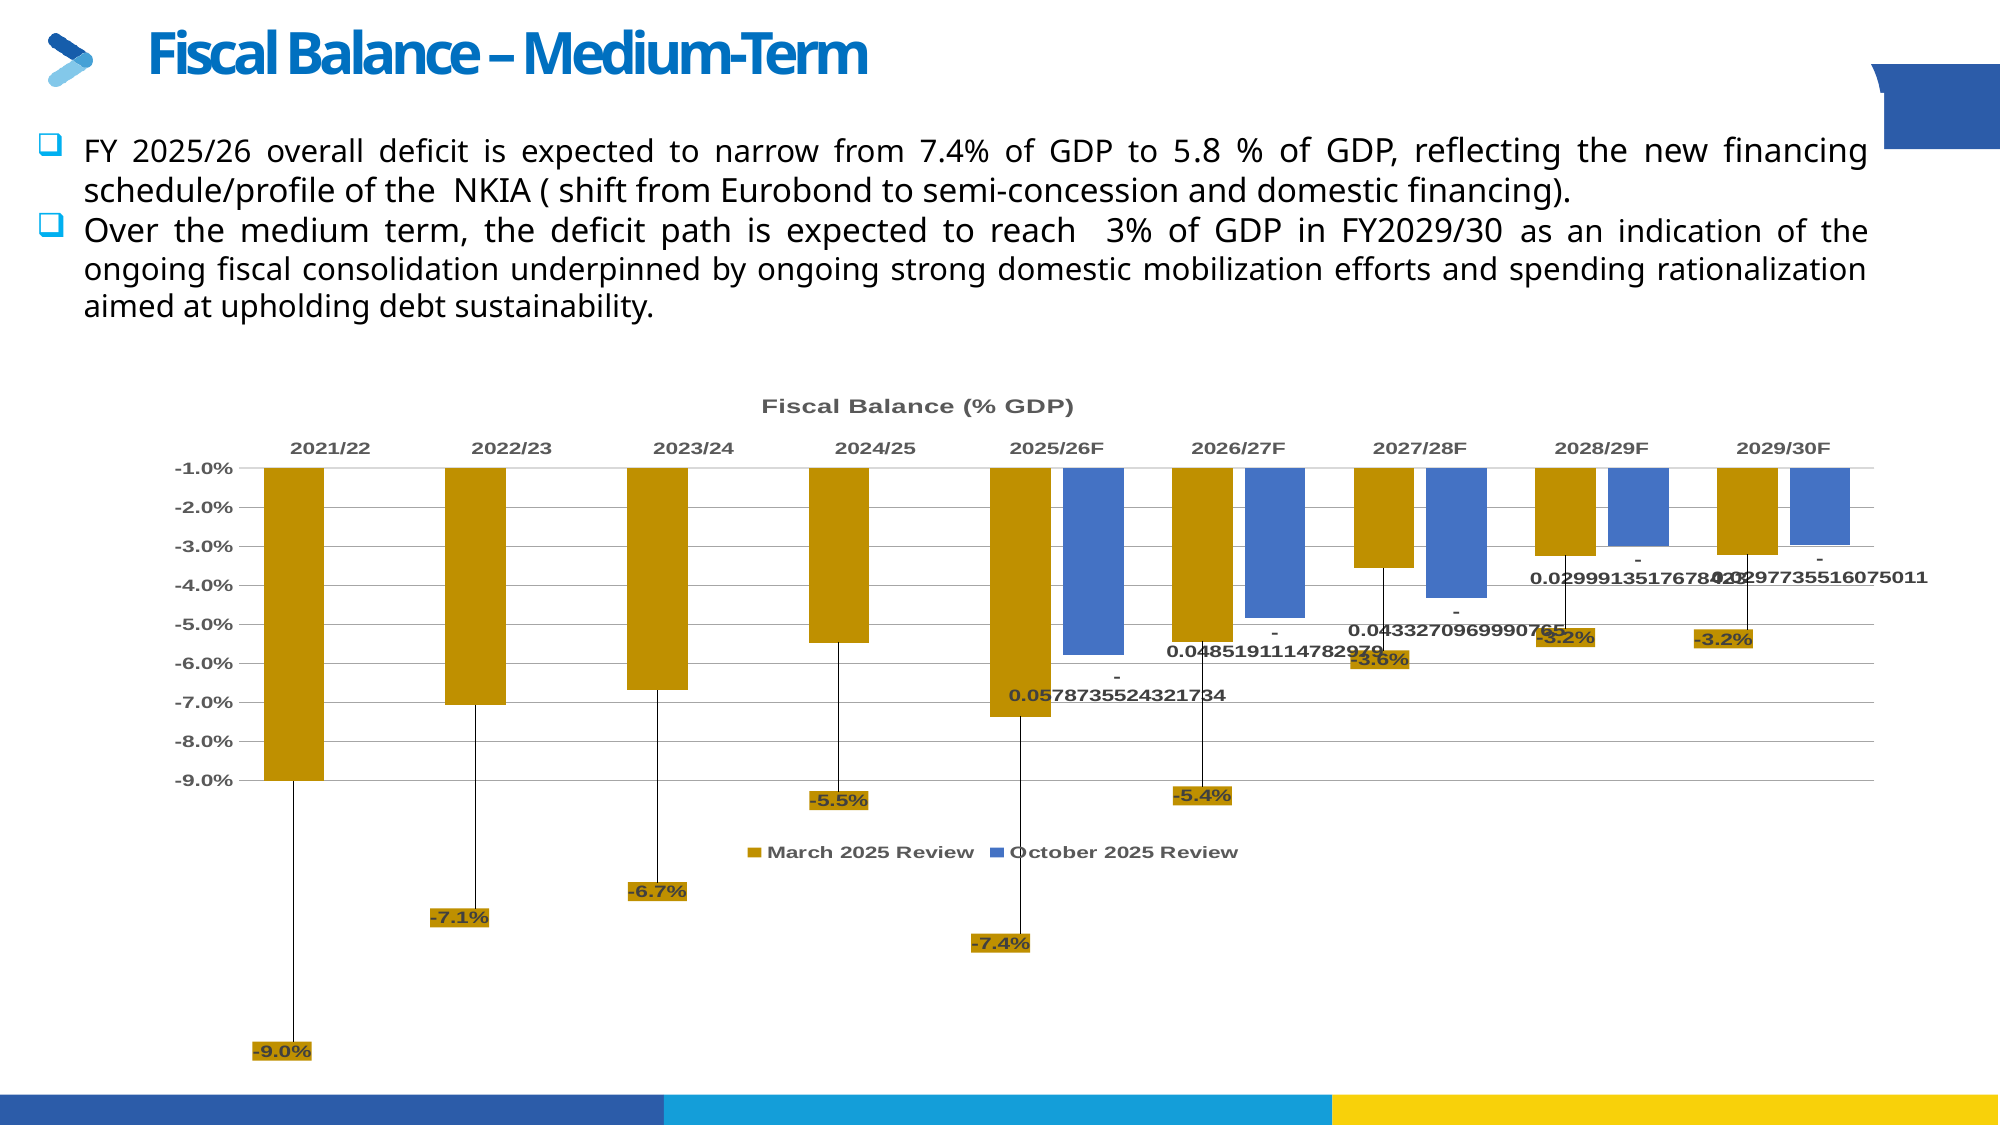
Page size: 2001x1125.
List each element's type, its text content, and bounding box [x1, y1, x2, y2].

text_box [0, 1094, 1999, 1125]
text_box FY 2025/26 overall deficit is expected to narrow from 7.4% of GDP to 5.8 % of GDP, reflecting the new financing schedule/profile of the NKIA ( shift from Eurobond to semi-concession and domestic financing). Over the medium term, the deficit path is expected to reach 3% of GDP in FY2029/30 as an indication of the ongoing fiscal consolidation underpinned by ongoing strong domestic mobilization efforts and spending rationalization aimed at upholding debt sustainability. [20, 91, 1886, 358]
text_box [1871, 64, 2000, 150]
picture [47, 32, 94, 87]
title Fiscal Balance – Medium-Term [144, 13, 1145, 91]
chart [68, 382, 1932, 1062]
